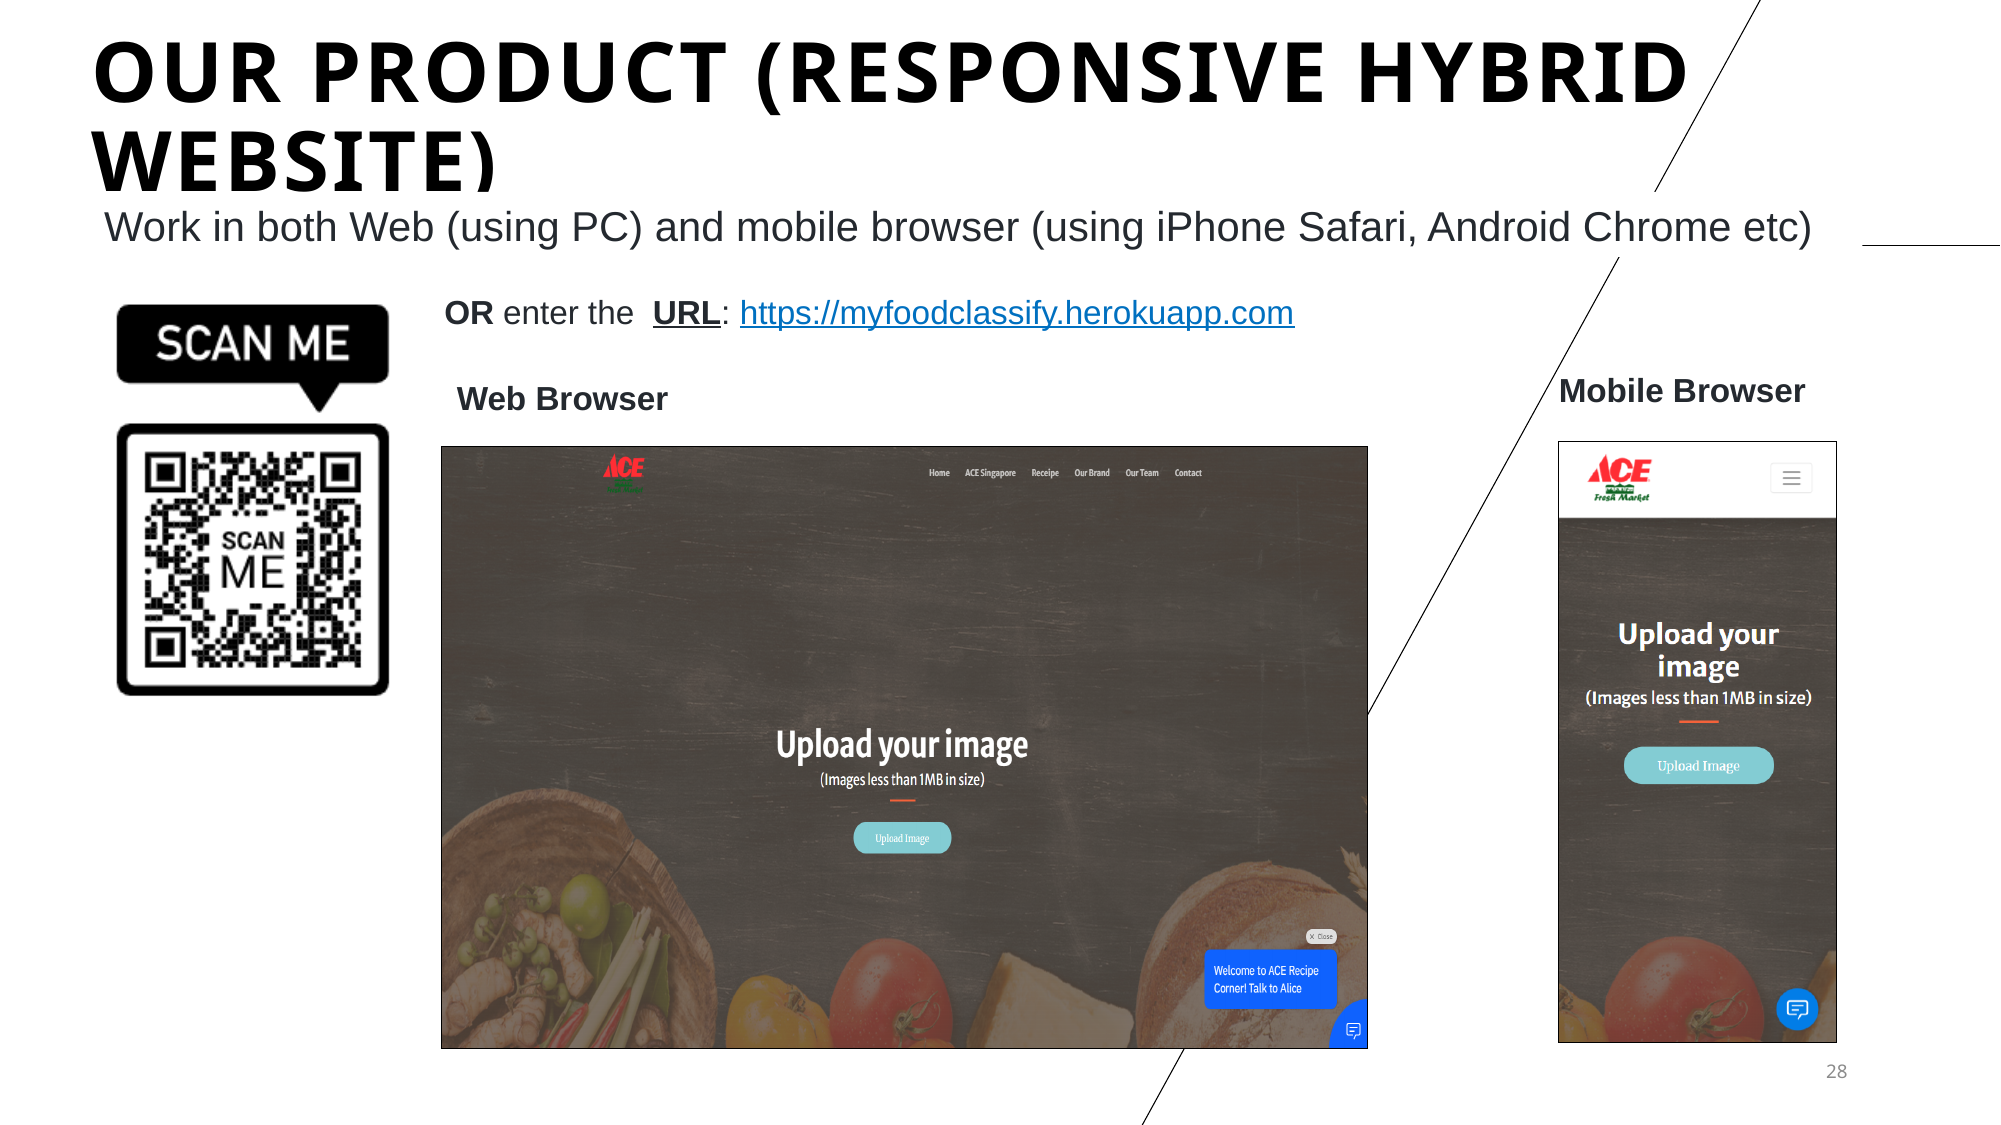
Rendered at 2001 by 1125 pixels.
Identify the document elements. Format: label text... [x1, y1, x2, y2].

picture [1557, 441, 1836, 1043]
slide_number 28 [1412, 1042, 1863, 1103]
text_box Web Browser [441, 369, 720, 425]
picture [89, 283, 408, 707]
text_box OR enter the URL: https://myfoodclassify.herokuapp.com [429, 283, 1617, 339]
text_box Work in both Web (using PC) and mobile browser (using iPhone Safari, Android Chrome etc) [89, 191, 1863, 257]
text_box Mobile Browser [1543, 361, 1863, 417]
picture [441, 446, 1368, 1049]
title Our PRODUCT (Responsive Hybrid Website) [76, 0, 1970, 218]
